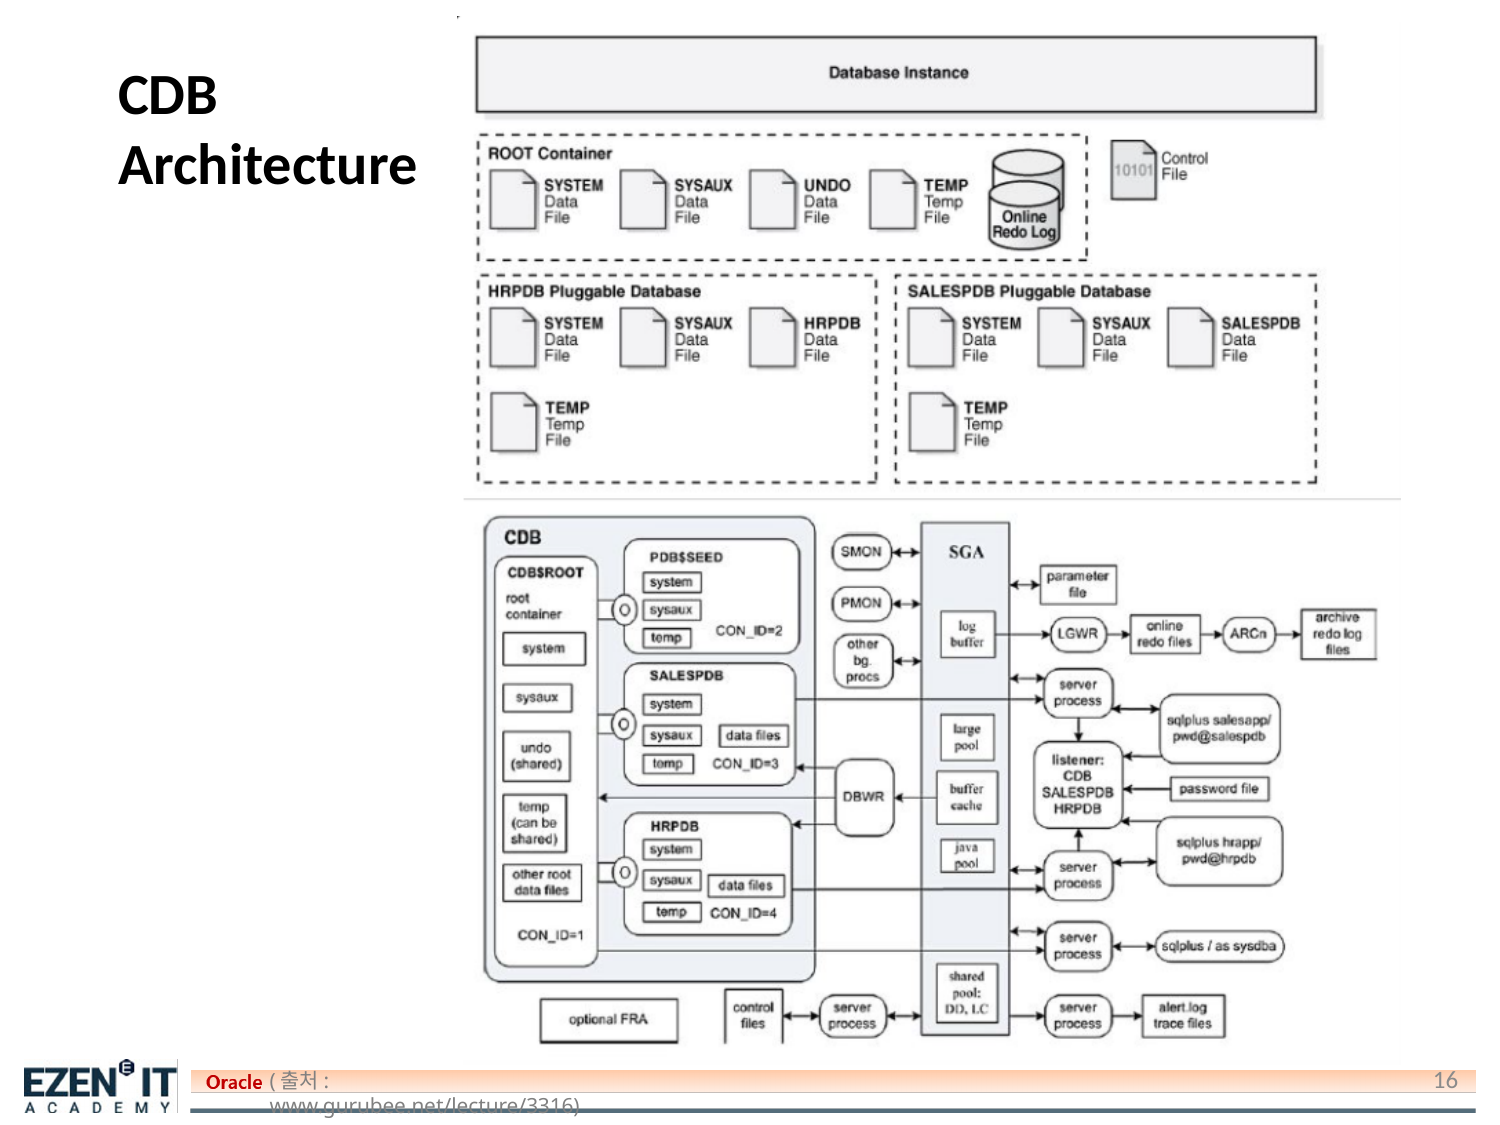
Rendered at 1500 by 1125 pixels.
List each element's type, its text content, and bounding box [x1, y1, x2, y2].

slide_number 16 [1400, 1048, 1474, 1109]
title CDB Architecture [103, 44, 450, 209]
text_box (출처: www.gurubee.net/lecture/3316) [254, 1060, 645, 1125]
picture [24, 16, 1476, 1113]
